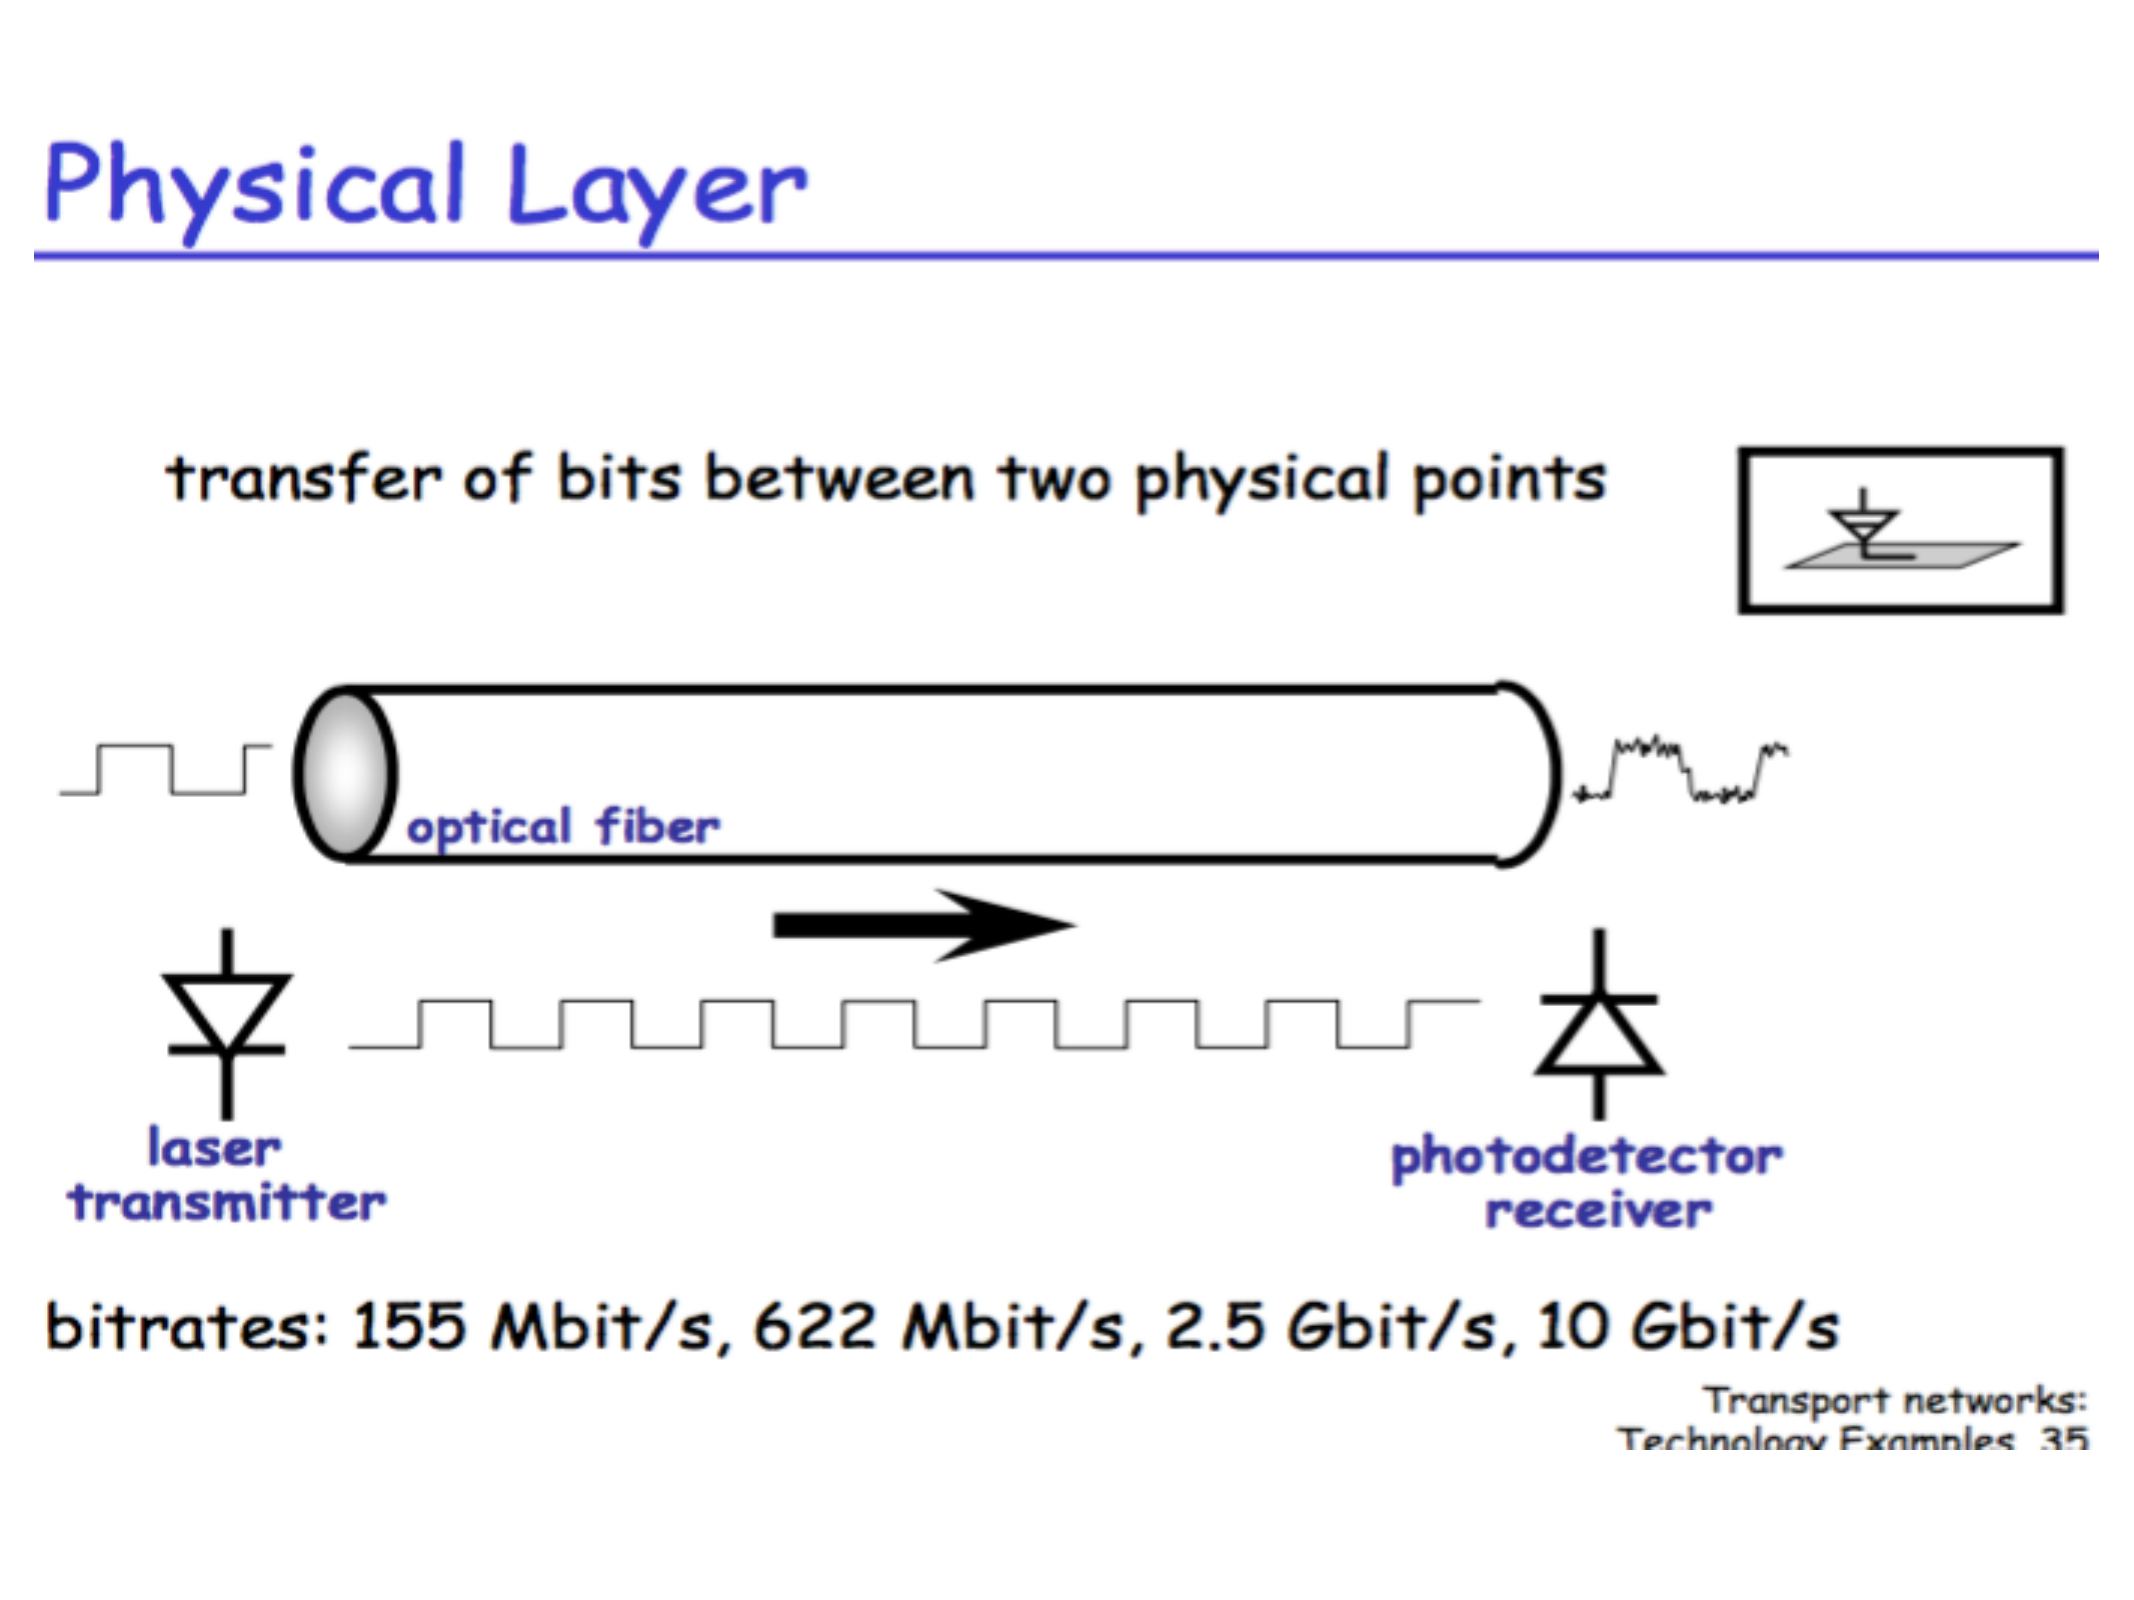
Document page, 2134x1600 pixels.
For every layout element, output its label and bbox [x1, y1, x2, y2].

picture [34, 118, 2100, 1450]
